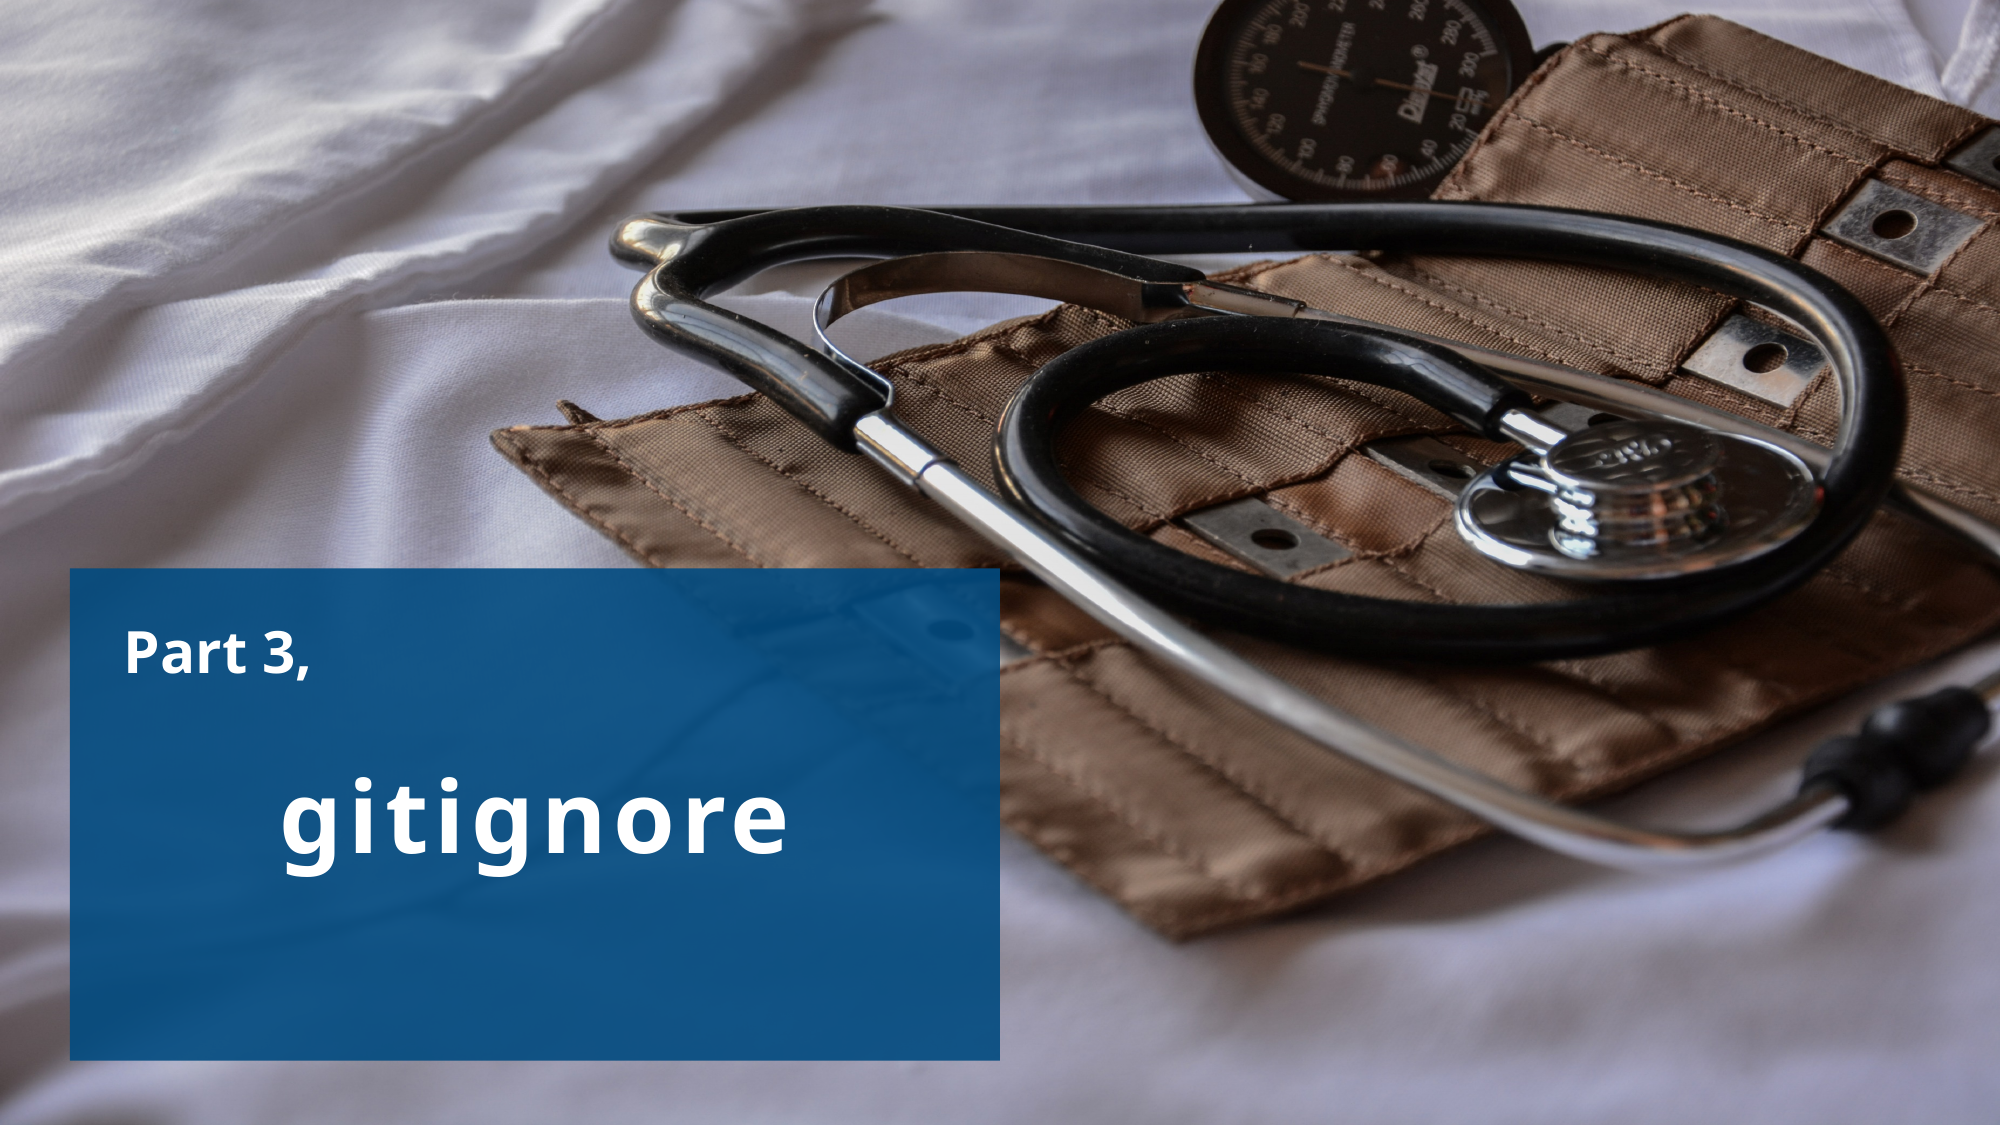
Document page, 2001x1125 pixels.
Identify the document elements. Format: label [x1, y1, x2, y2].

picture [0, 0, 2000, 1125]
text_box [69, 568, 1000, 1061]
